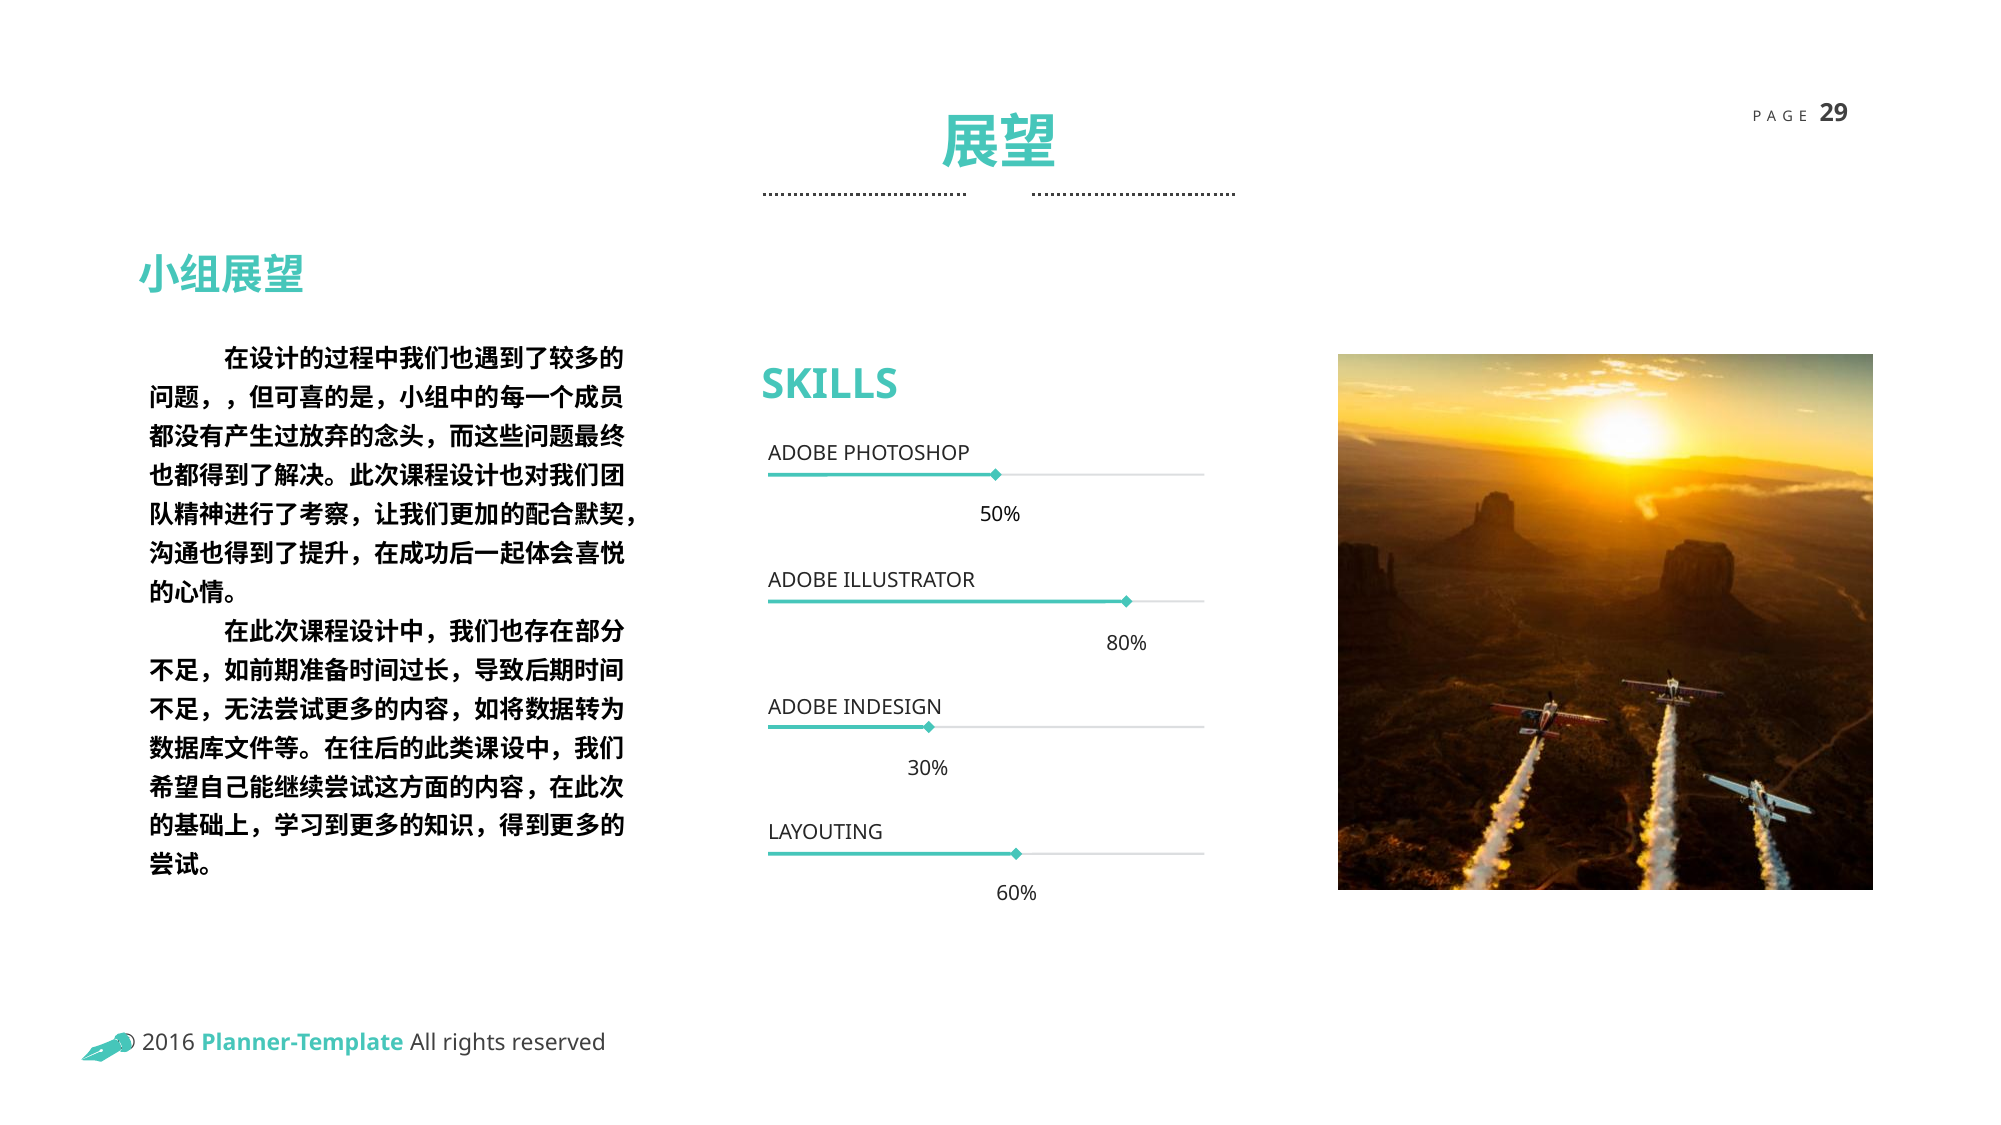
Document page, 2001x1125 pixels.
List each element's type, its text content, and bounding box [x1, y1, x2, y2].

text_box 30% [893, 750, 964, 778]
text_box 80% [1091, 624, 1162, 652]
text_box 在设计的过程中我们也遇到了较多的问题，，但可喜的是，小组中的每一个成员都没有产生过放弃的念头，而这些问题最终也都得到了解决。此次课程设计也对我们团队精神进行了考察，让我们更加的配合默契，沟通也得到了提升，在成功后一起体会喜悦的心情。 在此次课程设计中，我们也存在部分不足，如前期准备时间过长，导致后期时间不足，无法尝试更多的内容，如将数据转为数据库文件等。在往后的此类课设中，我们希望自己能继续尝试这方面的内容，在此次的基础上，学习到更多的知识，得到更多的尝试。 [134, 326, 640, 887]
text_box [768, 722, 935, 734]
text_box 50% [965, 496, 1035, 524]
text_box ADOBE ILLUSTRATOR [768, 562, 1127, 595]
text_box SKILLS [761, 362, 1137, 412]
text_box 60% [982, 875, 1052, 903]
text_box [768, 848, 1023, 860]
text_box 小组展望 [138, 253, 588, 302]
text_box ADOBE PHOTOSHOP [768, 435, 1127, 469]
picture [1338, 354, 1873, 890]
text_box [768, 469, 1002, 481]
text_box LAYOUTING [768, 814, 1127, 848]
text_box 展望 [926, 96, 1074, 182]
text_box [768, 595, 1133, 608]
text_box ADOBE INDESIGN [768, 689, 1127, 722]
